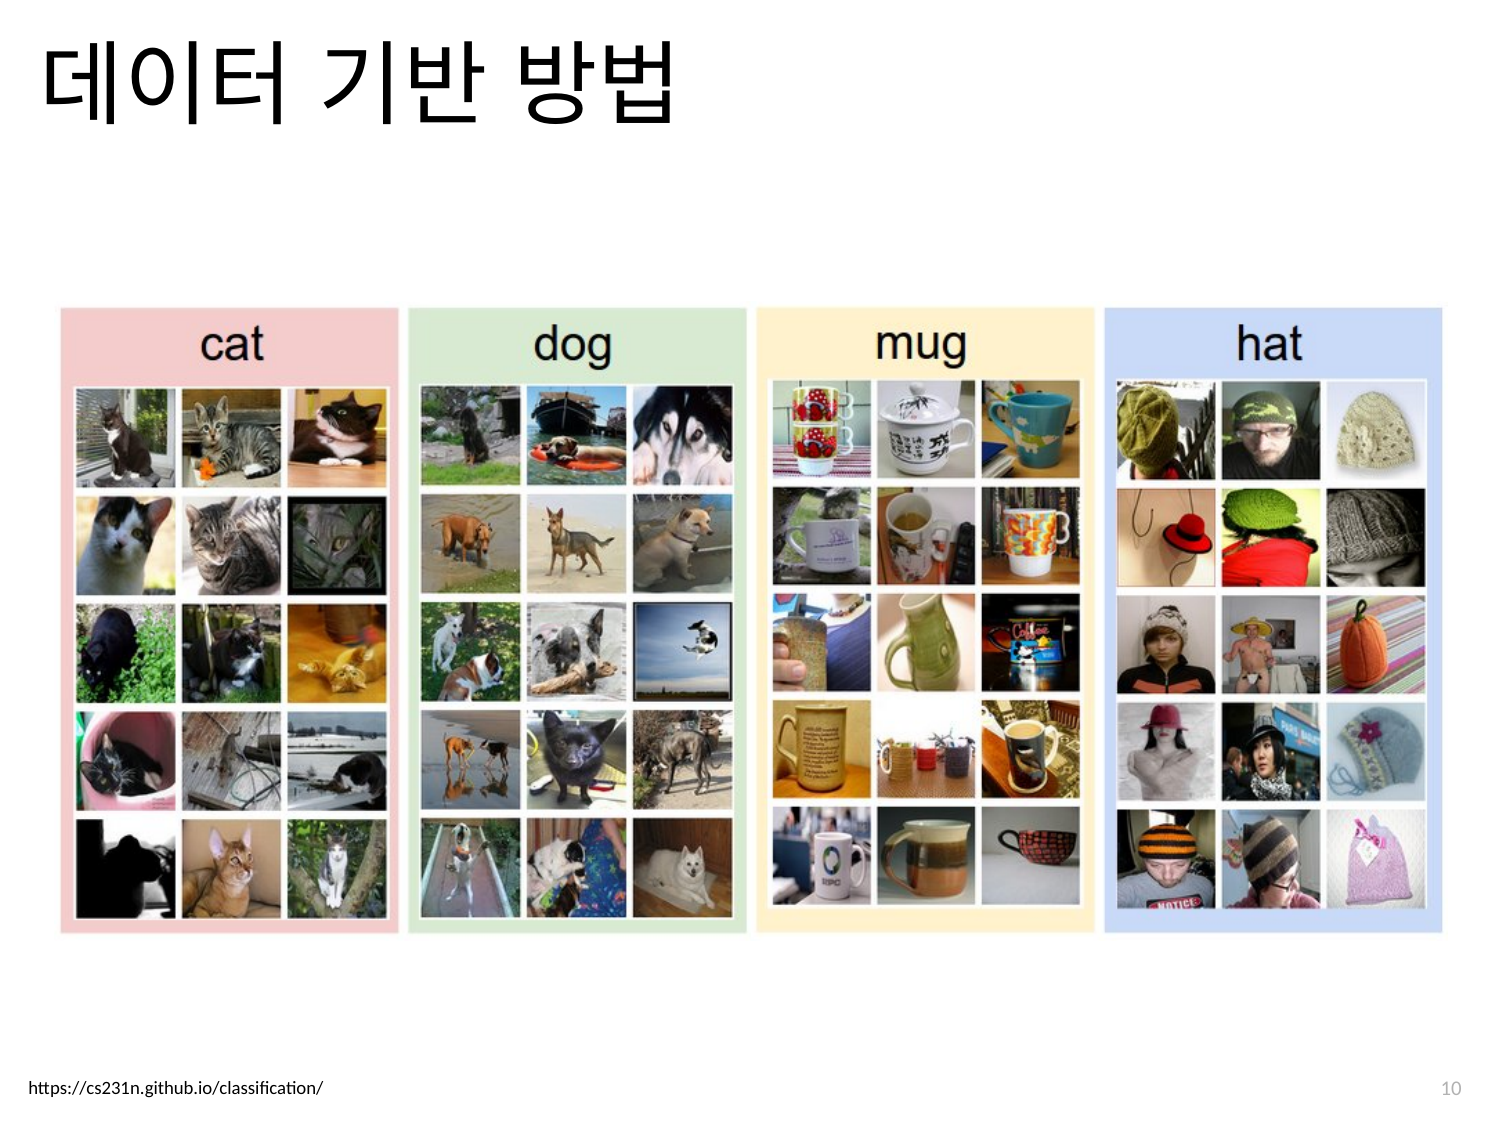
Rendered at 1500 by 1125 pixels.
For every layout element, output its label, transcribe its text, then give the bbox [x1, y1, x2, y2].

text_box https://cs231n.github.io/classification/ [13, 1068, 339, 1106]
title 데이터 기반 방법 [24, 17, 1477, 159]
slide_number 10 [1139, 1057, 1477, 1118]
picture [54, 301, 1448, 941]
